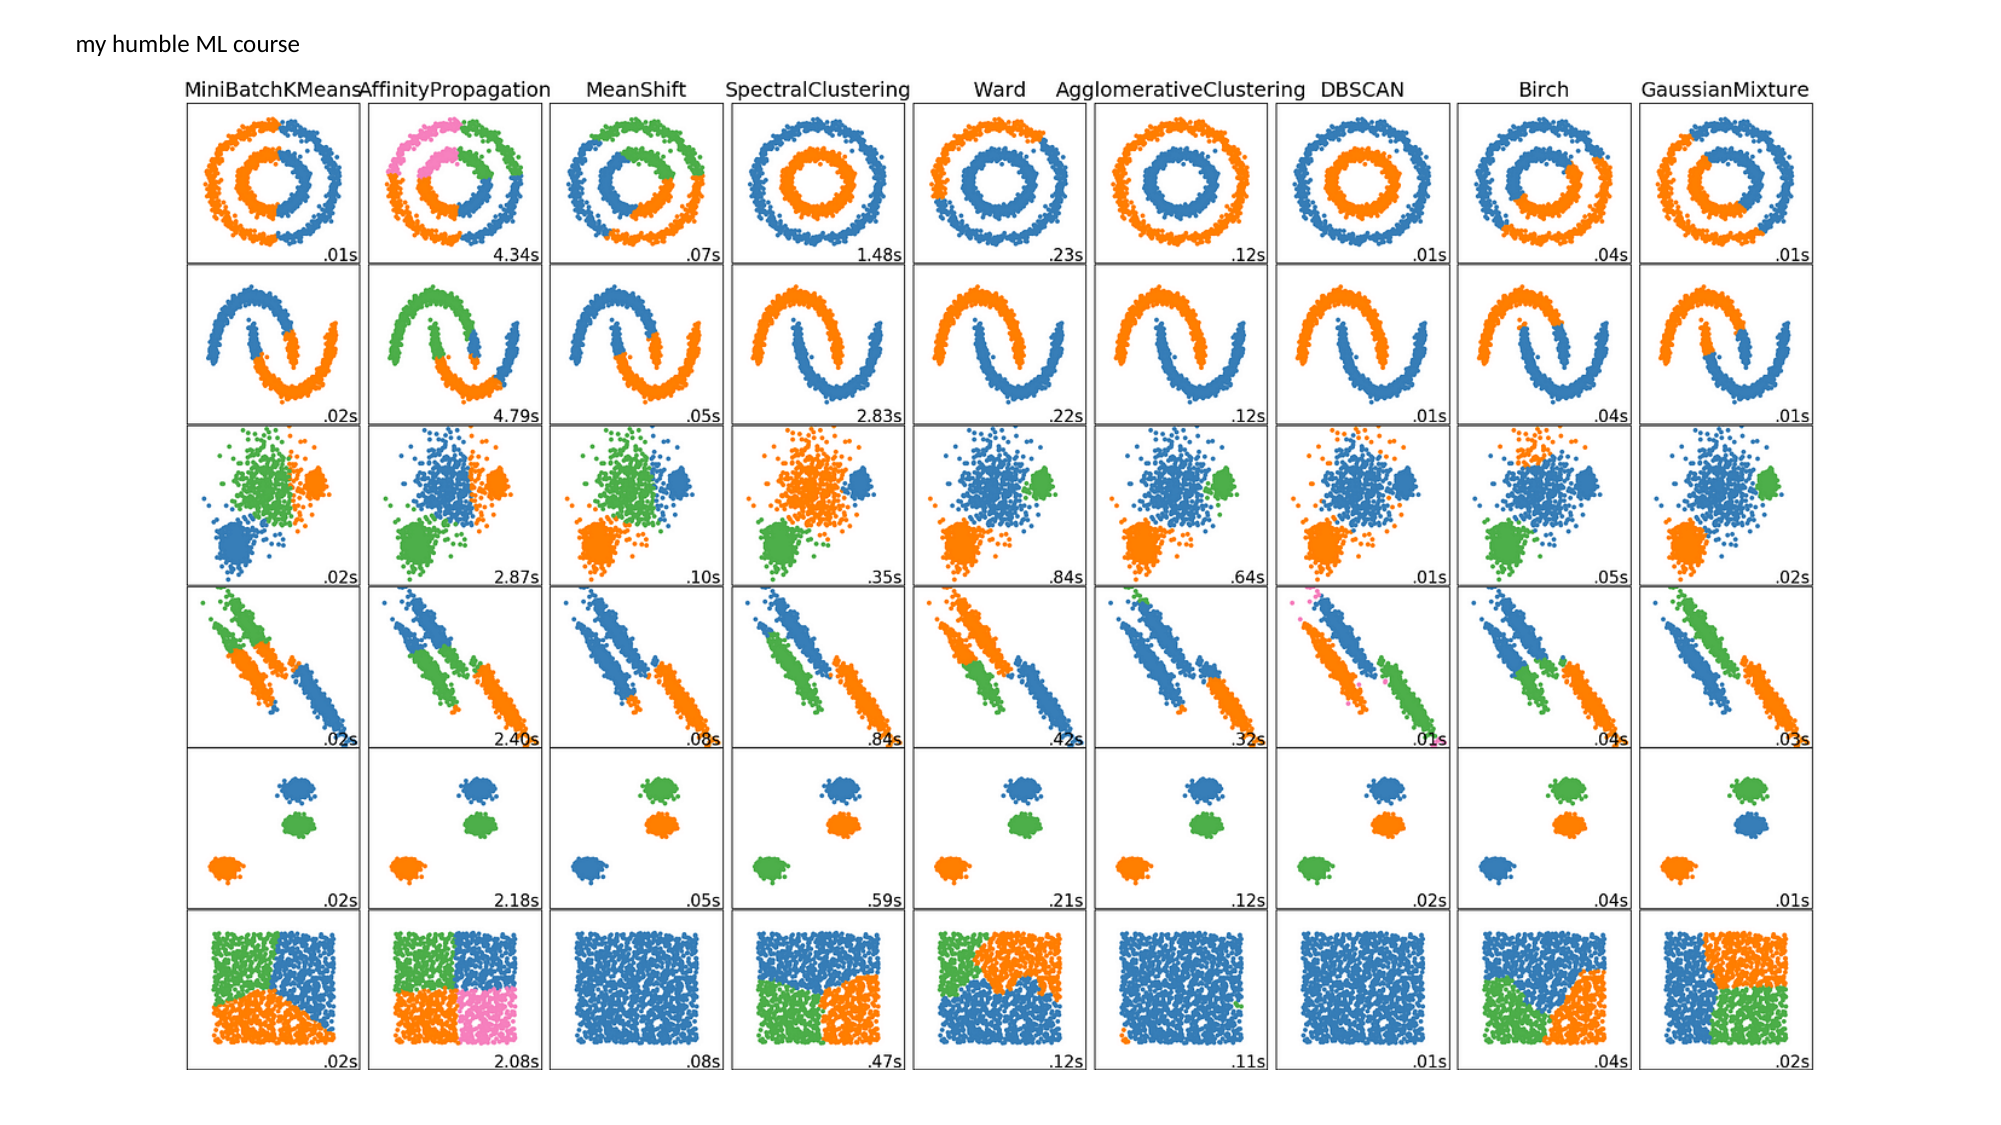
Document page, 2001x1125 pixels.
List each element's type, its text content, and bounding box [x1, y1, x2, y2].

picture [153, 63, 1846, 1070]
text_box my humble ML course [60, 22, 945, 64]
